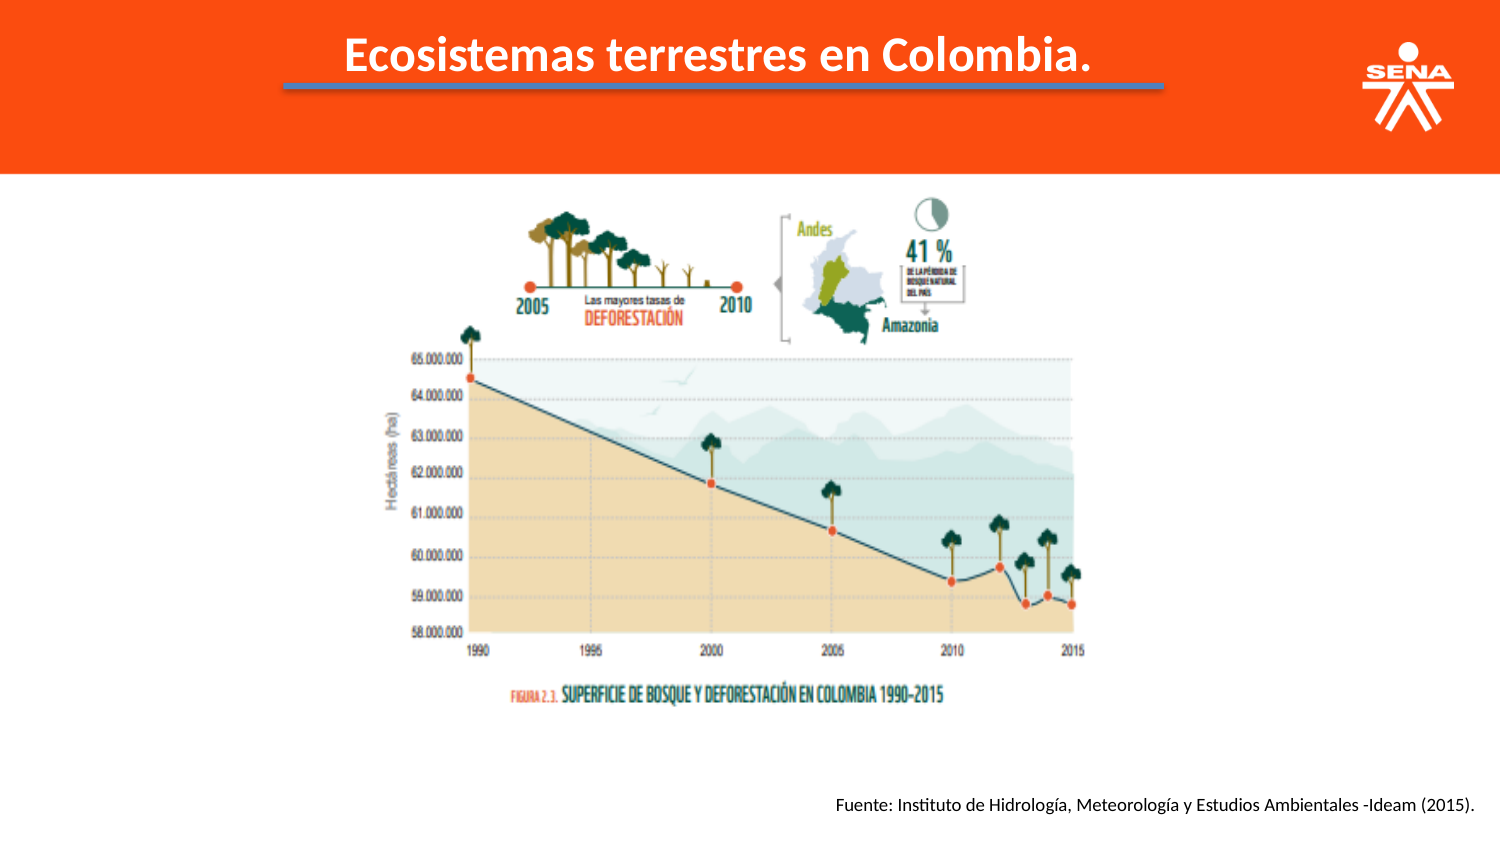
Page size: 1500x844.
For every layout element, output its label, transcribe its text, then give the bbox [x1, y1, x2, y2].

text_box Ecosistemas terrestres en Colombia. [329, 13, 1120, 89]
text_box [283, 82, 1164, 90]
text_box Fuente: Instituto de Hidrología, Meteorología y Estudios Ambientales -Ideam (2015). [821, 785, 1500, 823]
picture [0, 0, 1500, 844]
